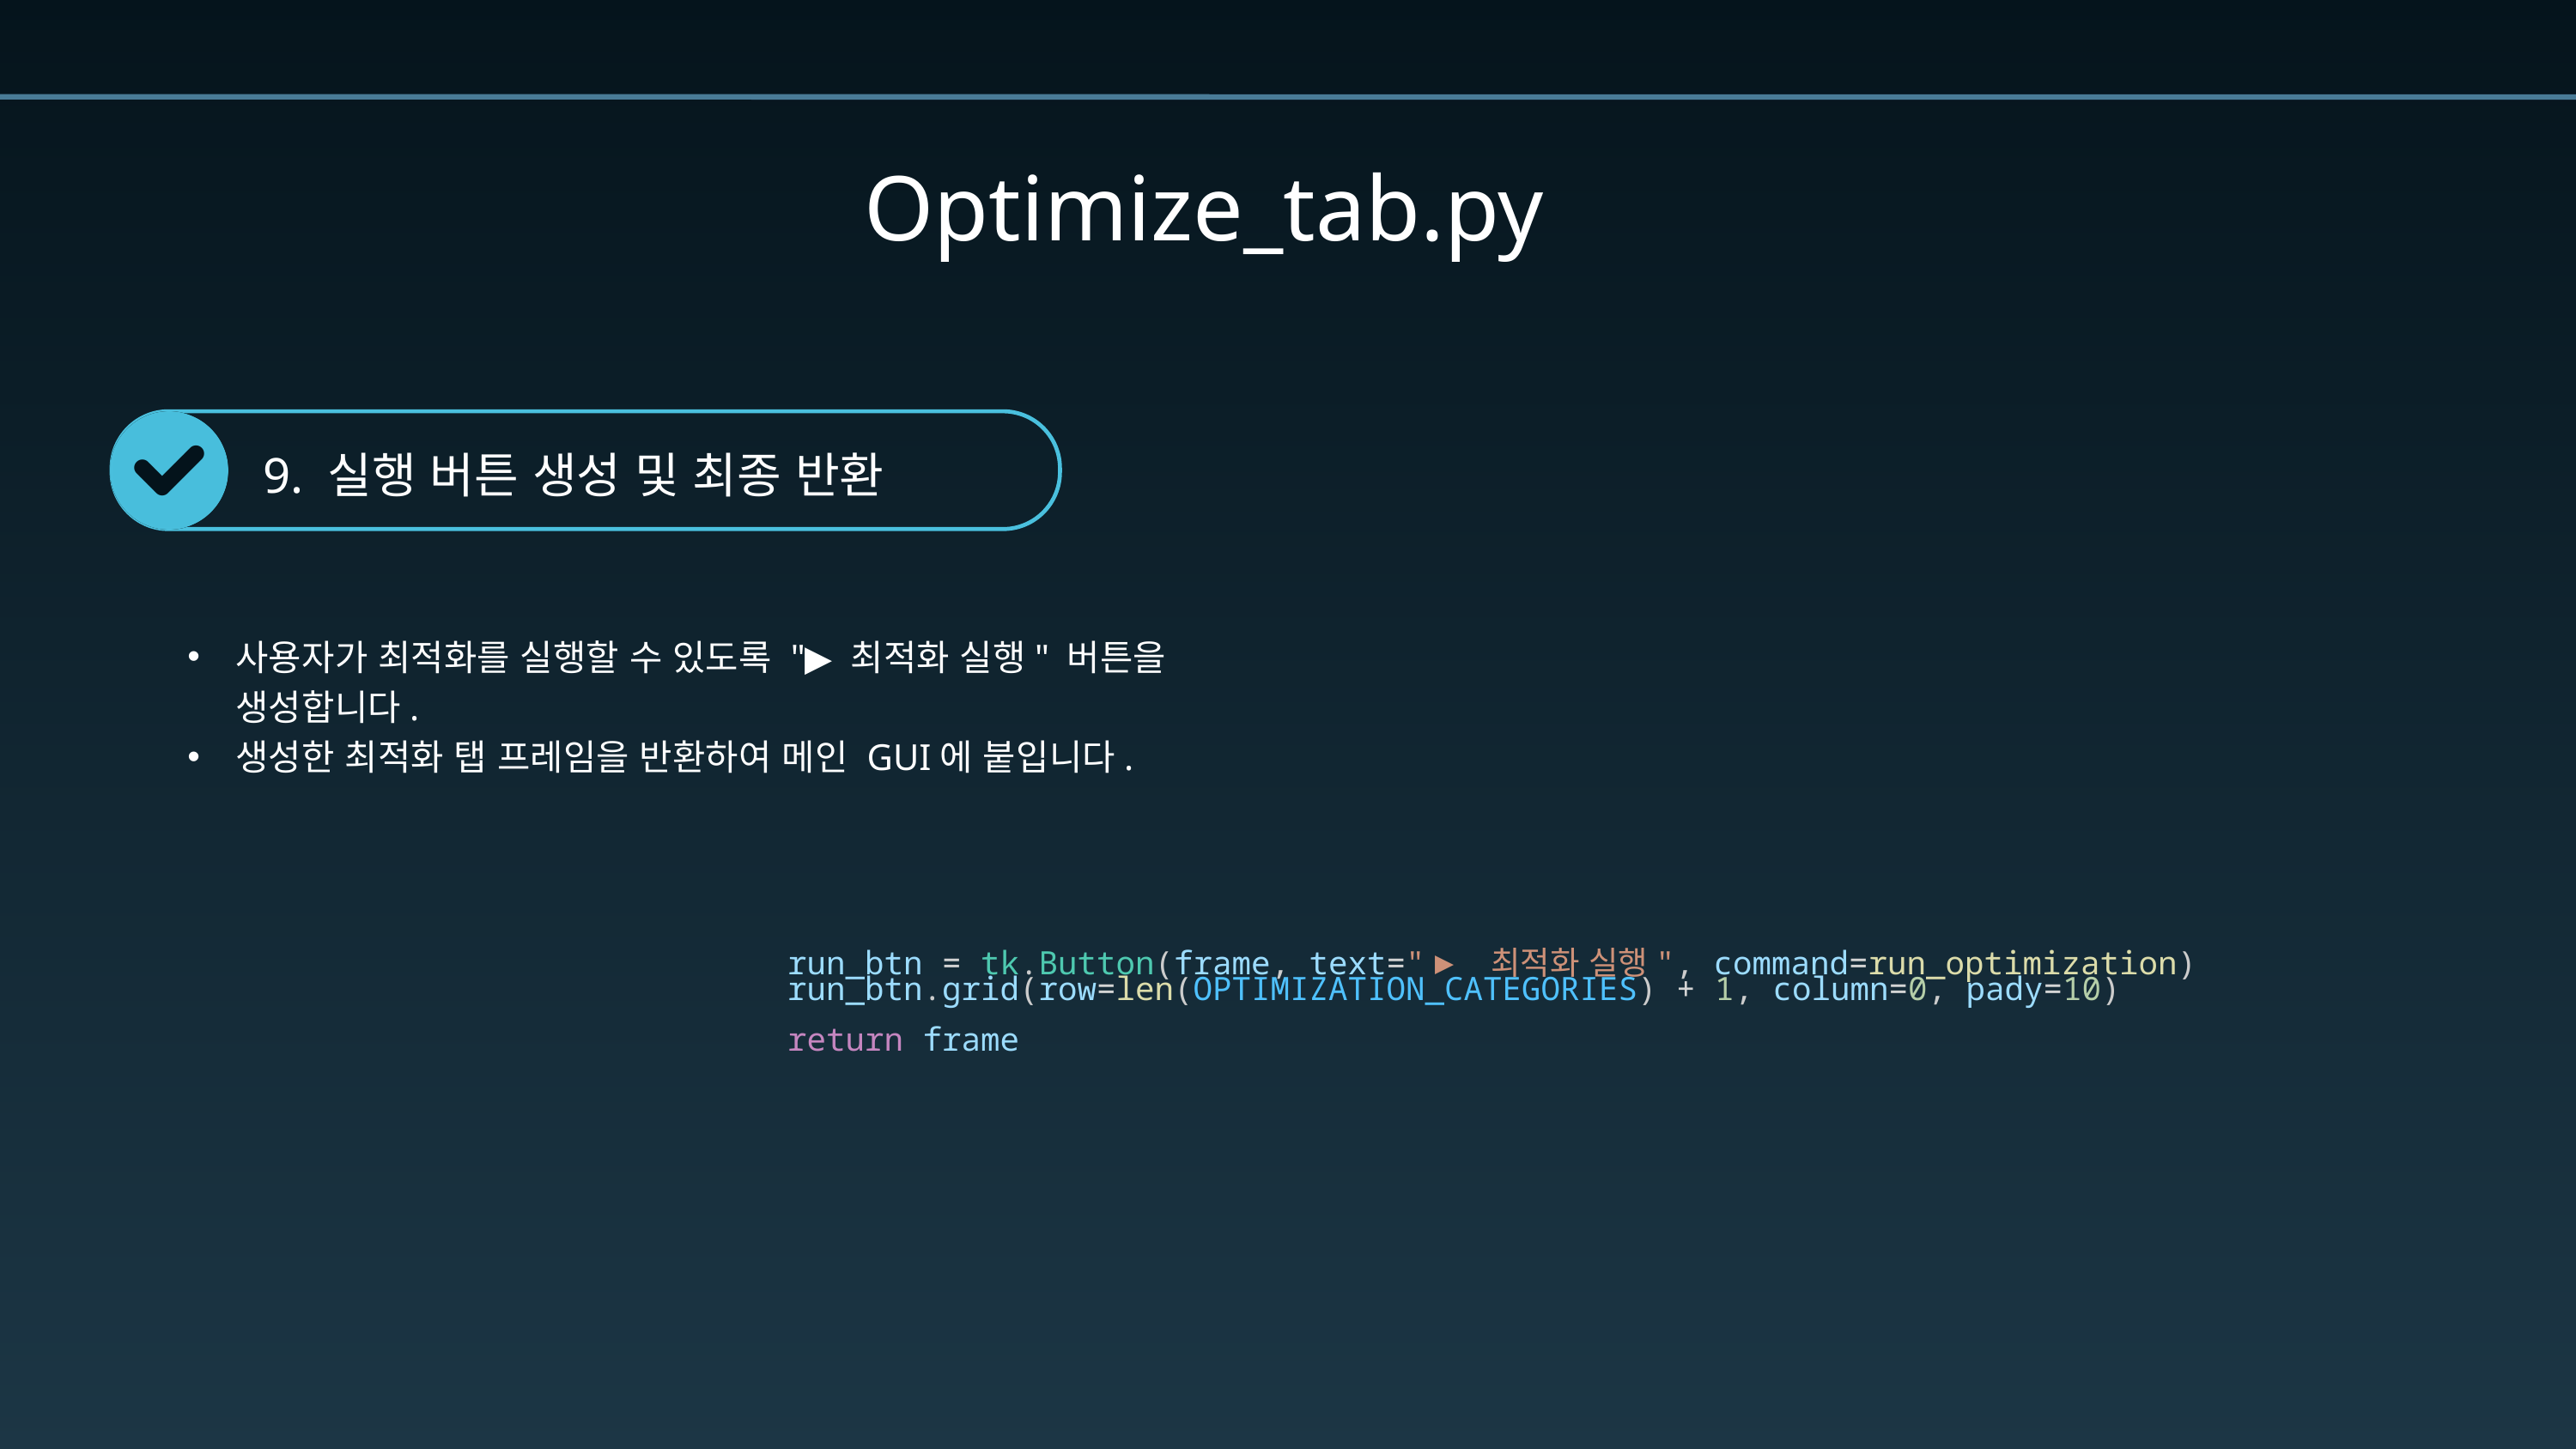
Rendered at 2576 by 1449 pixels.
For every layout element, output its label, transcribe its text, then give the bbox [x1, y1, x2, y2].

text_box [111, 410, 1060, 530]
text_box Optimize_tab.py [192, 151, 2216, 259]
text_box 사용자가 최적화를 실행할 수 있도록 "▶ 최적화 실행" 버튼을 생성합니다. 생성한 최적화 탭 프레임을 반환하여 메인 GUI에 붙입니다. [187, 627, 1331, 779]
text_box run_btn = tk.Button(frame, text="▶ 최적화 실행", command=run_optimization) run_btn.grid(row=len(OPTIMIZATION_CATEGORIES) + 1, column=0, pady=10) return frame [697, 949, 2233, 1064]
